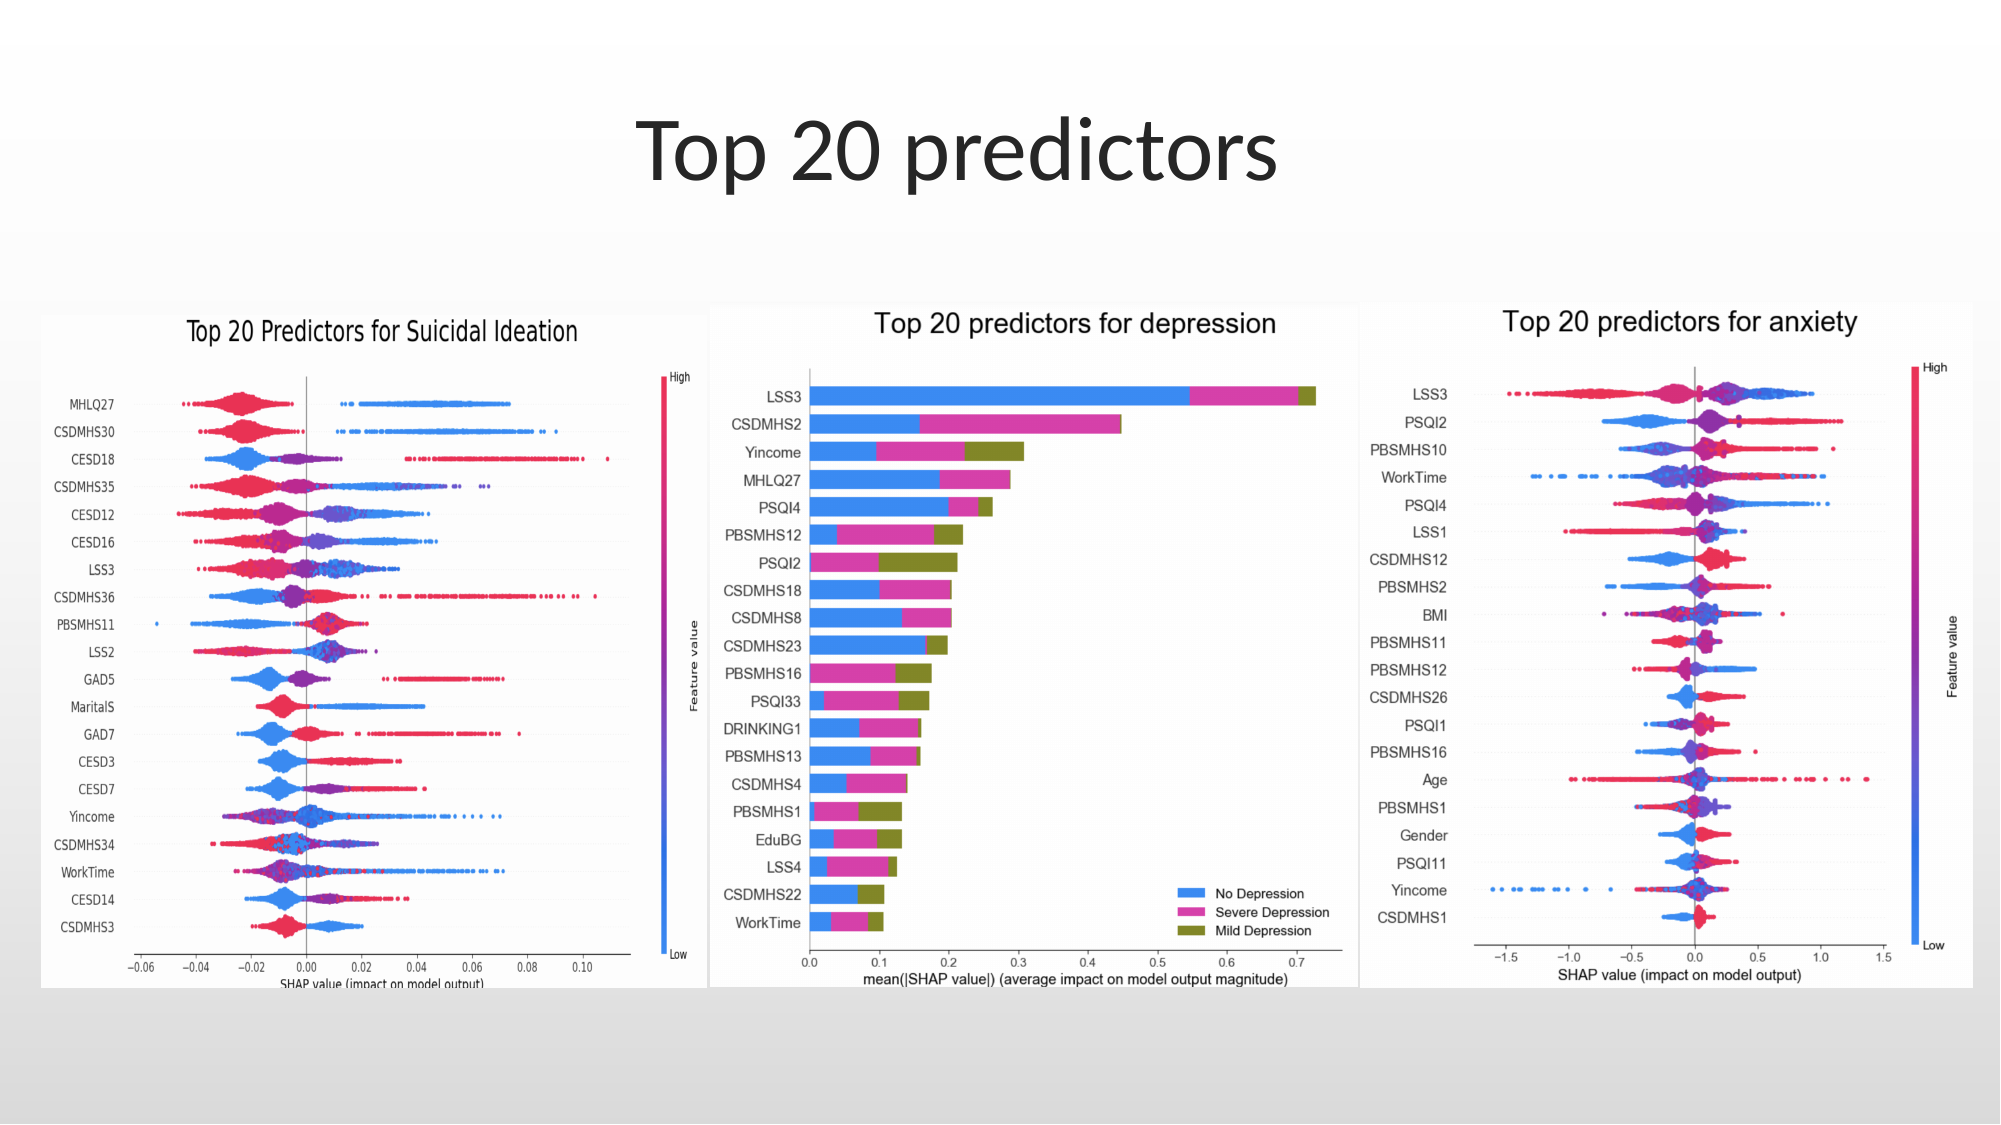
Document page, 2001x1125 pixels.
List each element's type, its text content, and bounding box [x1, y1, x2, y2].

title Top 20 predictors [106, 42, 1832, 260]
picture [0, 0, 2001, 1125]
